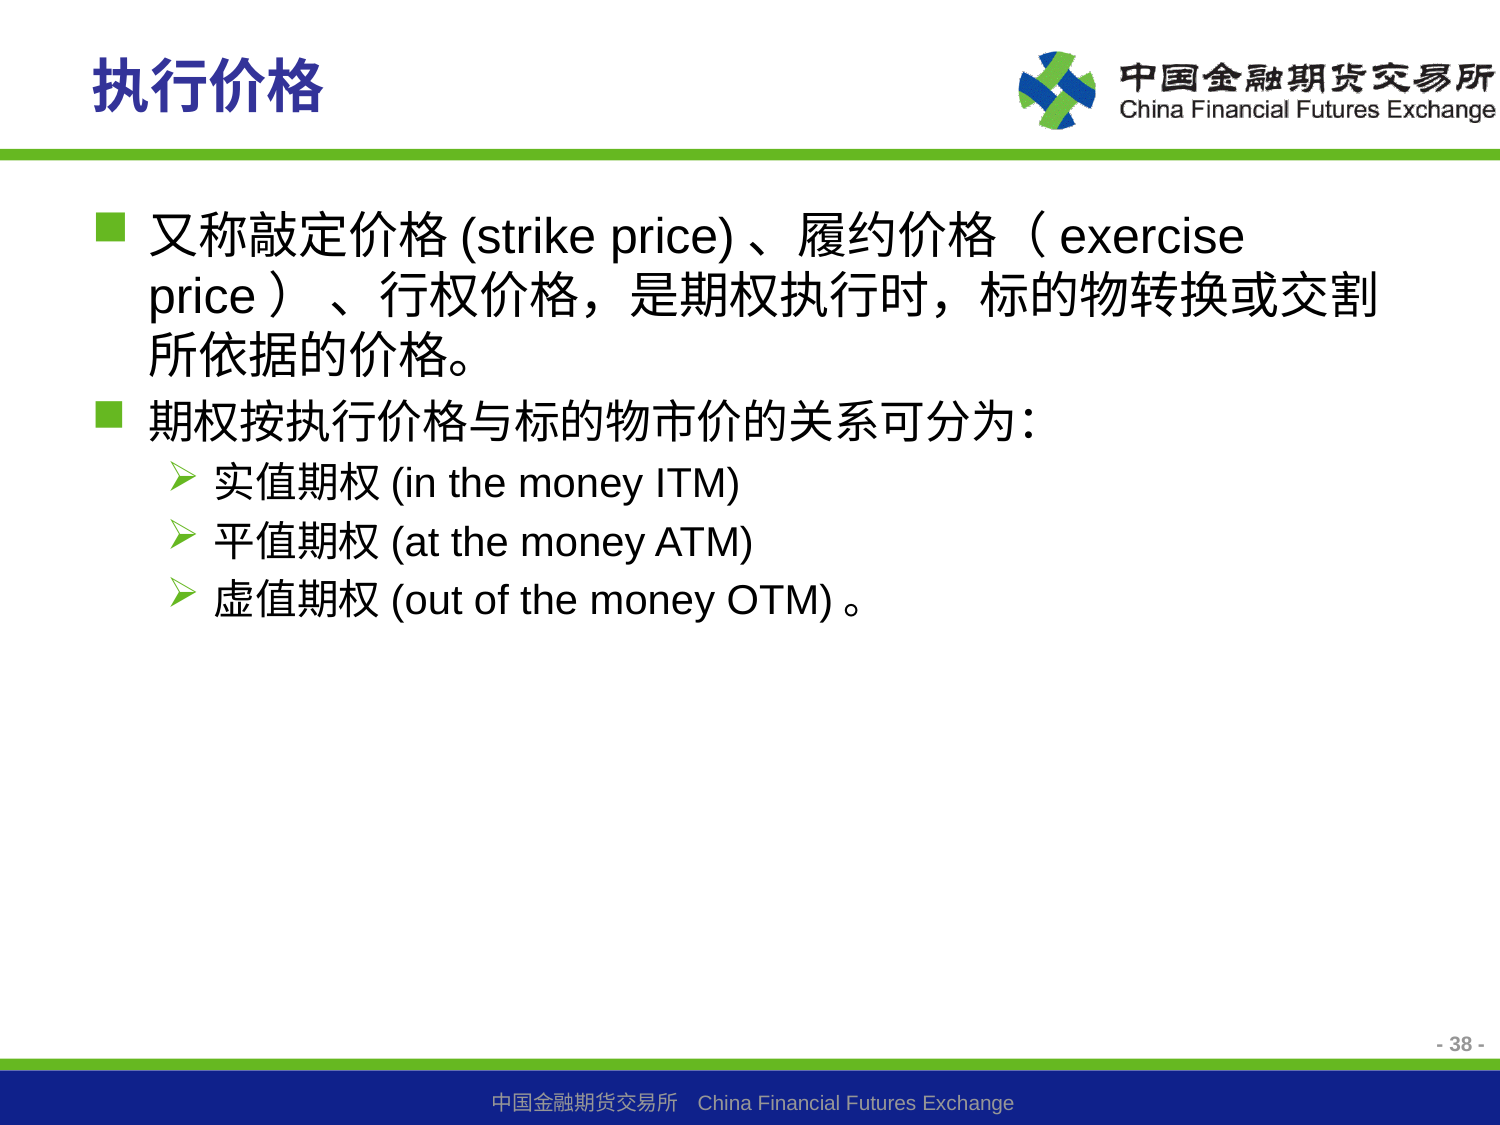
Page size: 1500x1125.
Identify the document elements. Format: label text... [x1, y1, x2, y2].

slide_number - 38 - [1204, 1022, 1500, 1078]
picture [1117, 42, 1500, 138]
title 执行价格 [76, 31, 1117, 138]
list 又称敲定价格(strike price)、履约价格（exercise price） 、行权价格，是期权执行时，标的物转换或交割所依据的价格。 期权按执行价格与标的物市价的关系可分为： 实值期权(in the money ITM) 平值期权(at the money ATM) 虚值期权(out of the money OTM)。 [76, 196, 1427, 1032]
